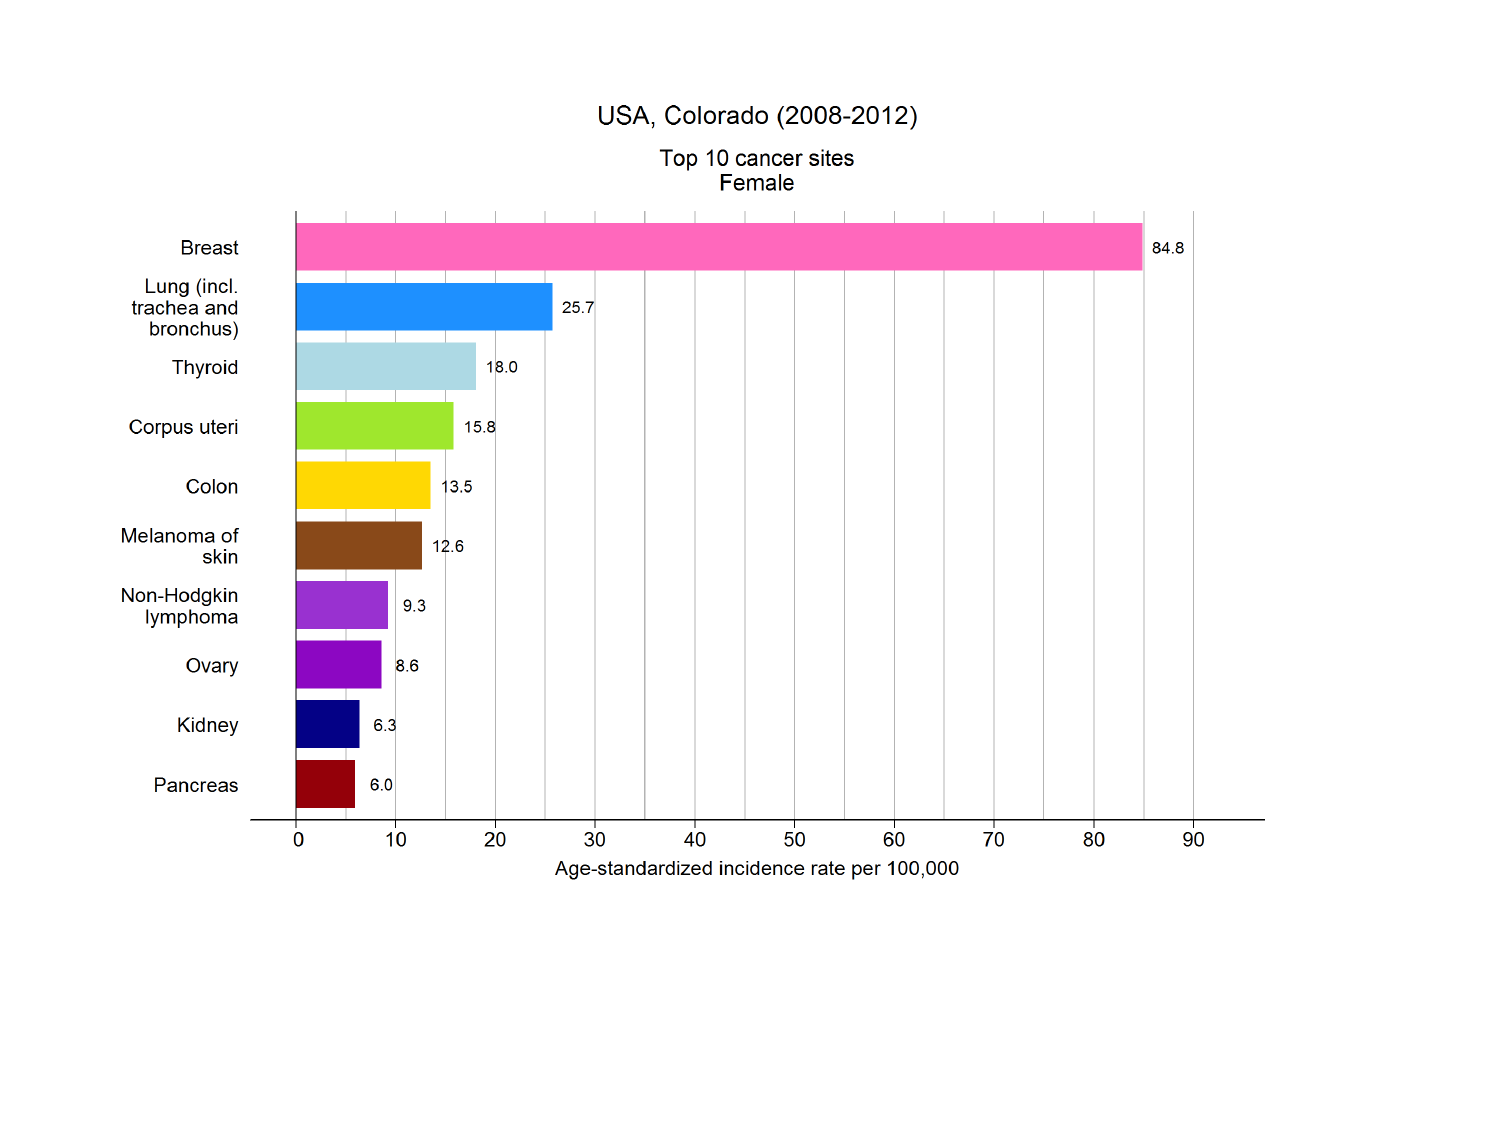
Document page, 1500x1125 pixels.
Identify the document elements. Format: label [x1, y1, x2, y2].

list [91, 67, 1293, 917]
